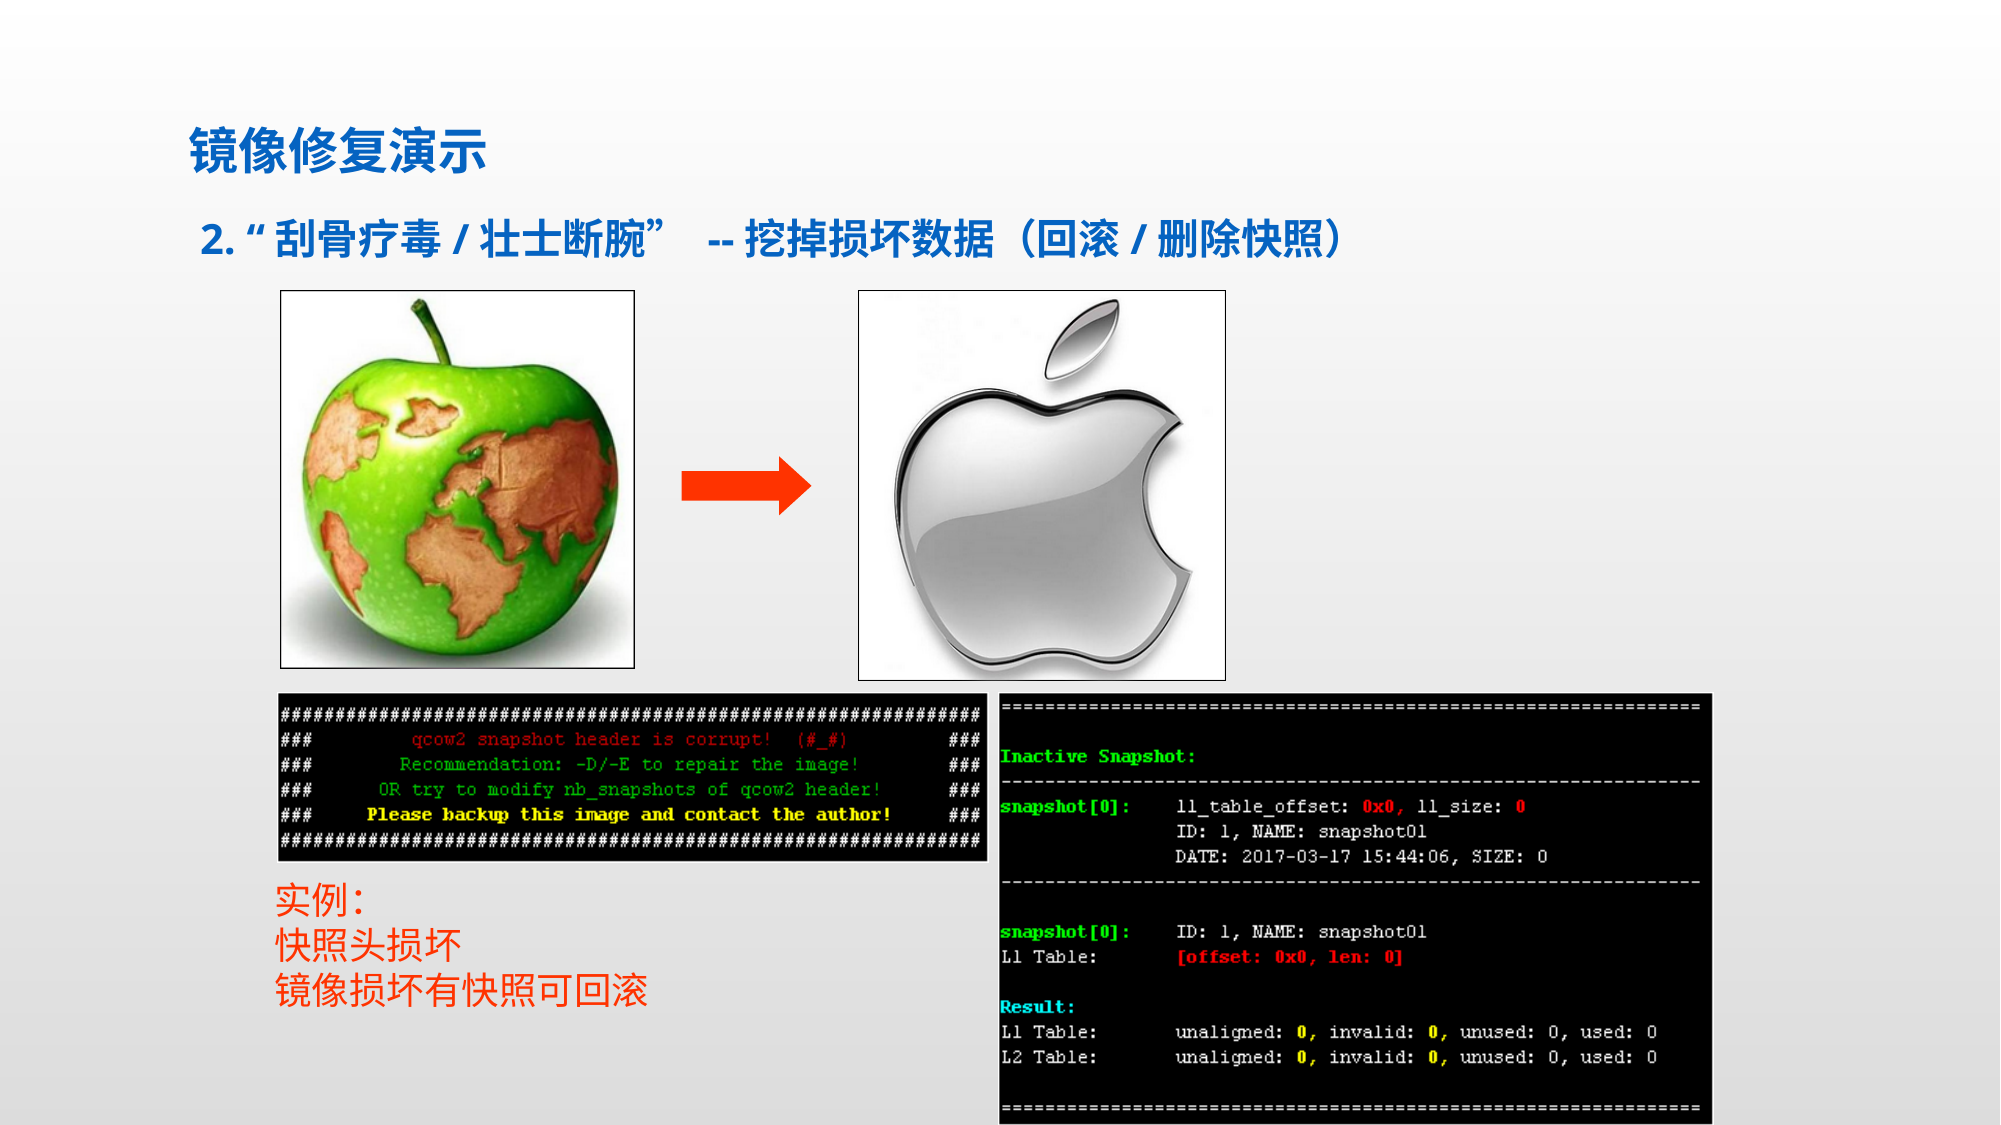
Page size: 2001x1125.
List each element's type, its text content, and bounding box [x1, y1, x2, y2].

text_box 实例： 快照头损坏 镜像损坏有快照可回滚 [259, 869, 782, 1020]
text_box 2. “刮骨疗毒/壮士断腕” --挖掉损坏数据（回滚/删除快照） [185, 172, 1391, 303]
text_box [681, 456, 812, 516]
picture [858, 290, 1226, 681]
picture [280, 290, 635, 669]
text_box 镜像修复演示 [173, 78, 540, 220]
picture [277, 692, 989, 863]
picture [998, 692, 1714, 1125]
